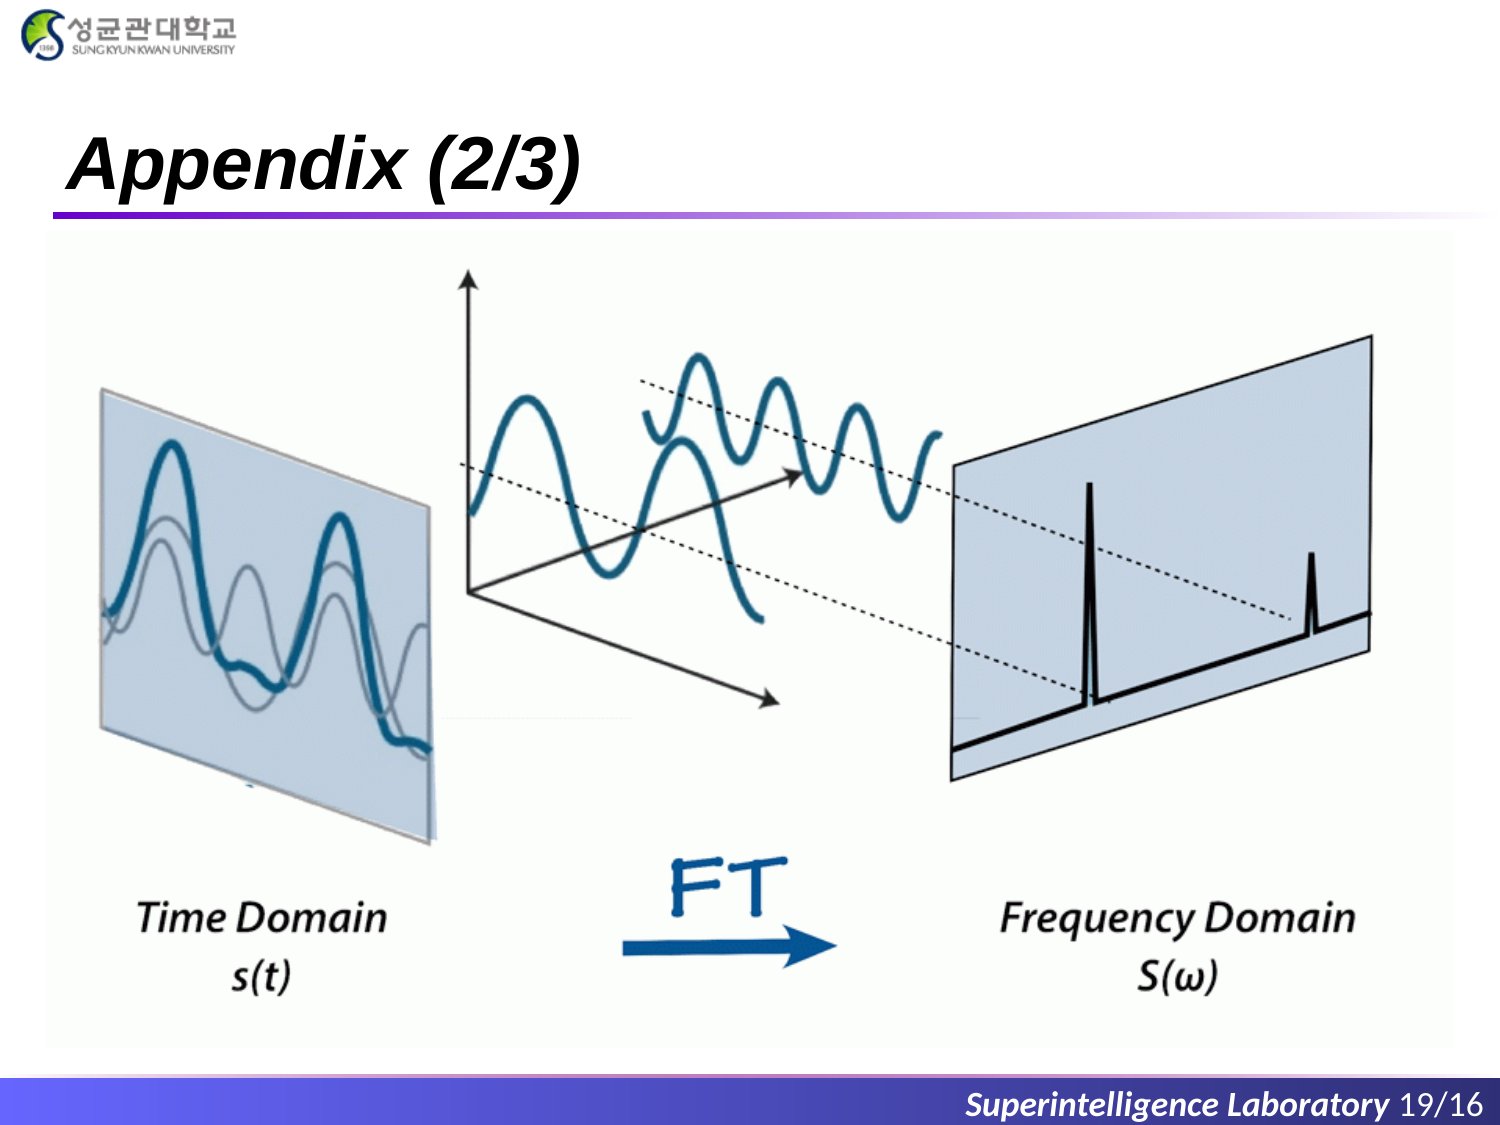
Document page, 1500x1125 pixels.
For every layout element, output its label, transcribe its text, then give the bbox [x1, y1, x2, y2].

picture [46, 231, 1454, 1048]
title Appendix (2/3) [50, 24, 1463, 213]
picture [0, 0, 254, 65]
